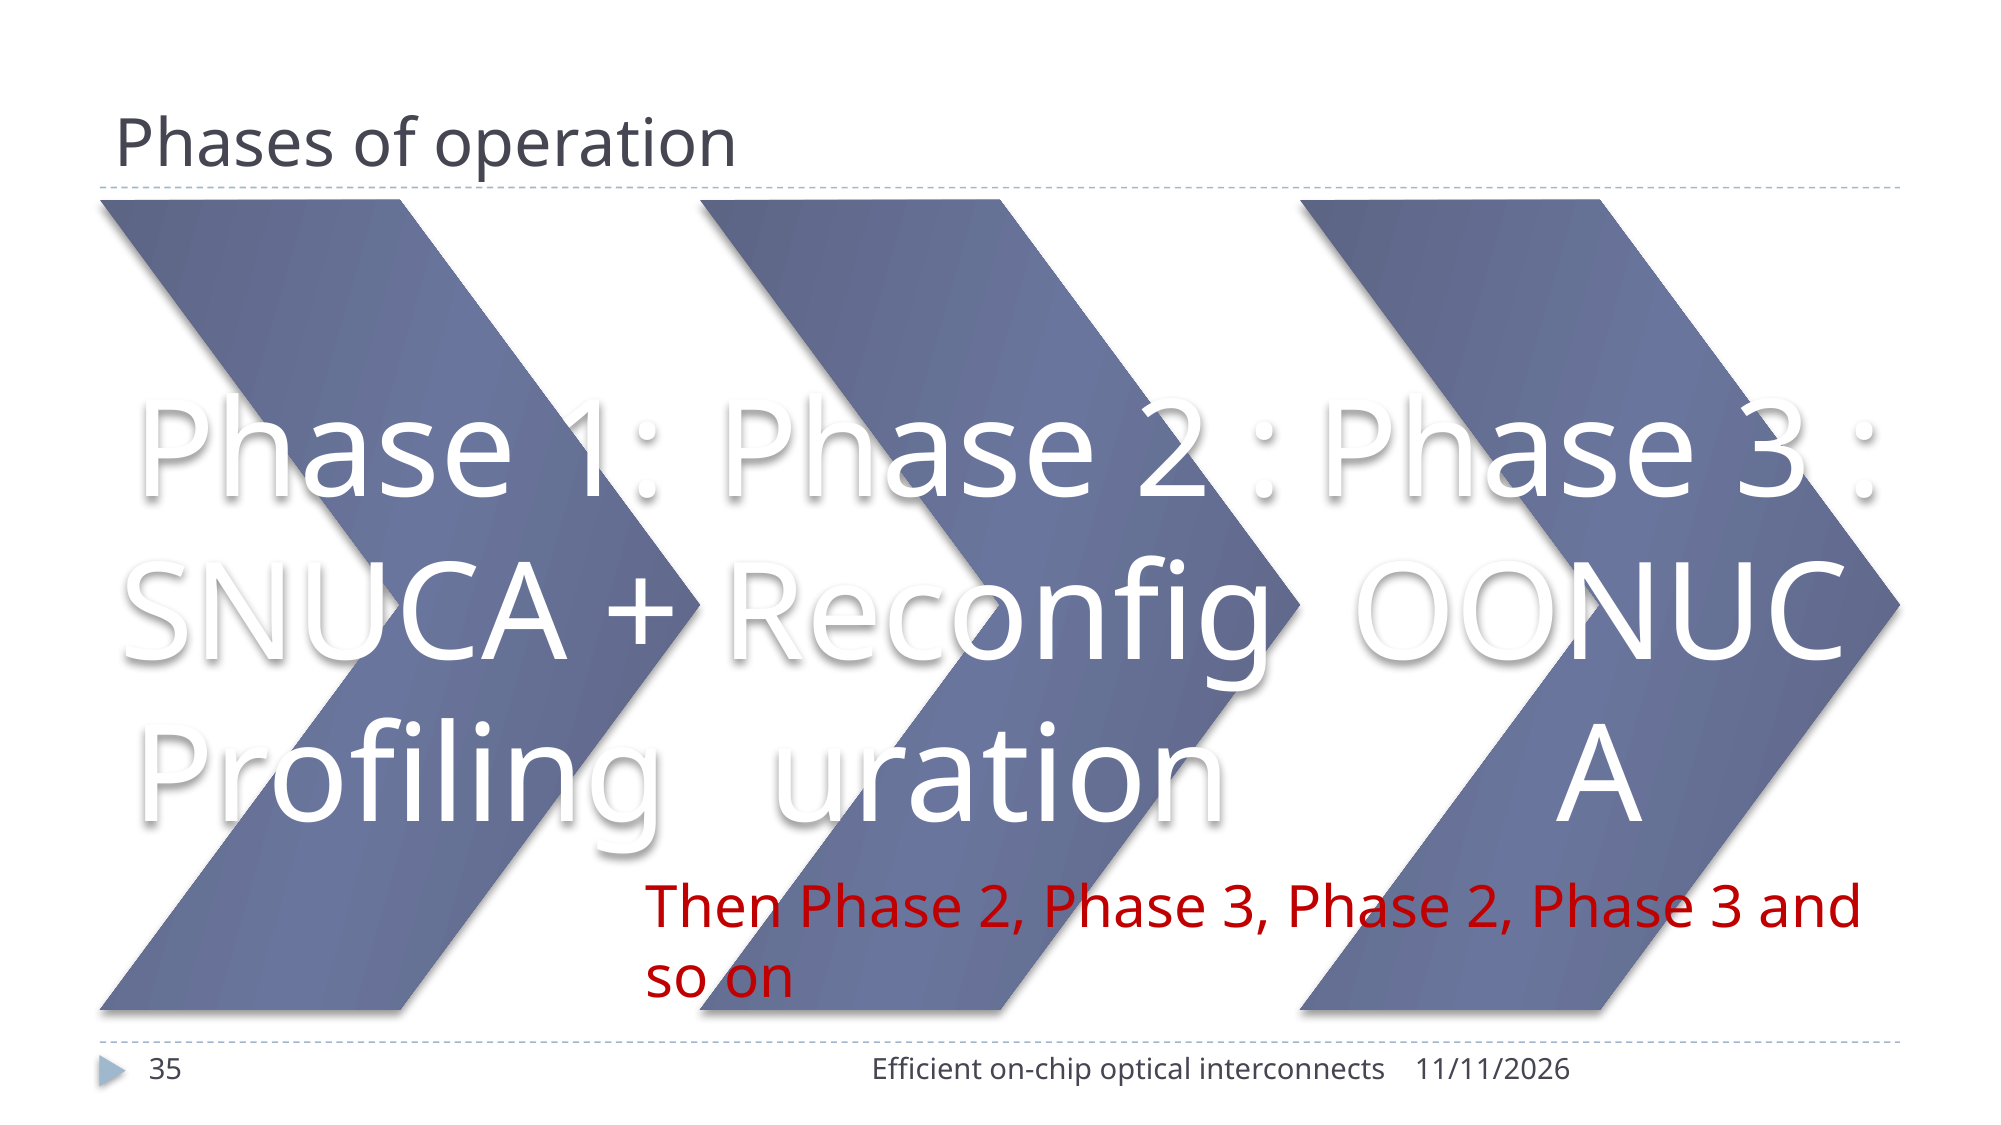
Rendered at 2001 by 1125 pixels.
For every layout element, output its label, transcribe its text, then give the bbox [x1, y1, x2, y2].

footer Efficient on-chip optical interconnects [634, 1042, 1400, 1103]
title Phases of operation [99, 24, 1900, 188]
slide_number 35 [133, 1042, 568, 1103]
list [99, 199, 1901, 1011]
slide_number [1400, 1042, 1901, 1103]
